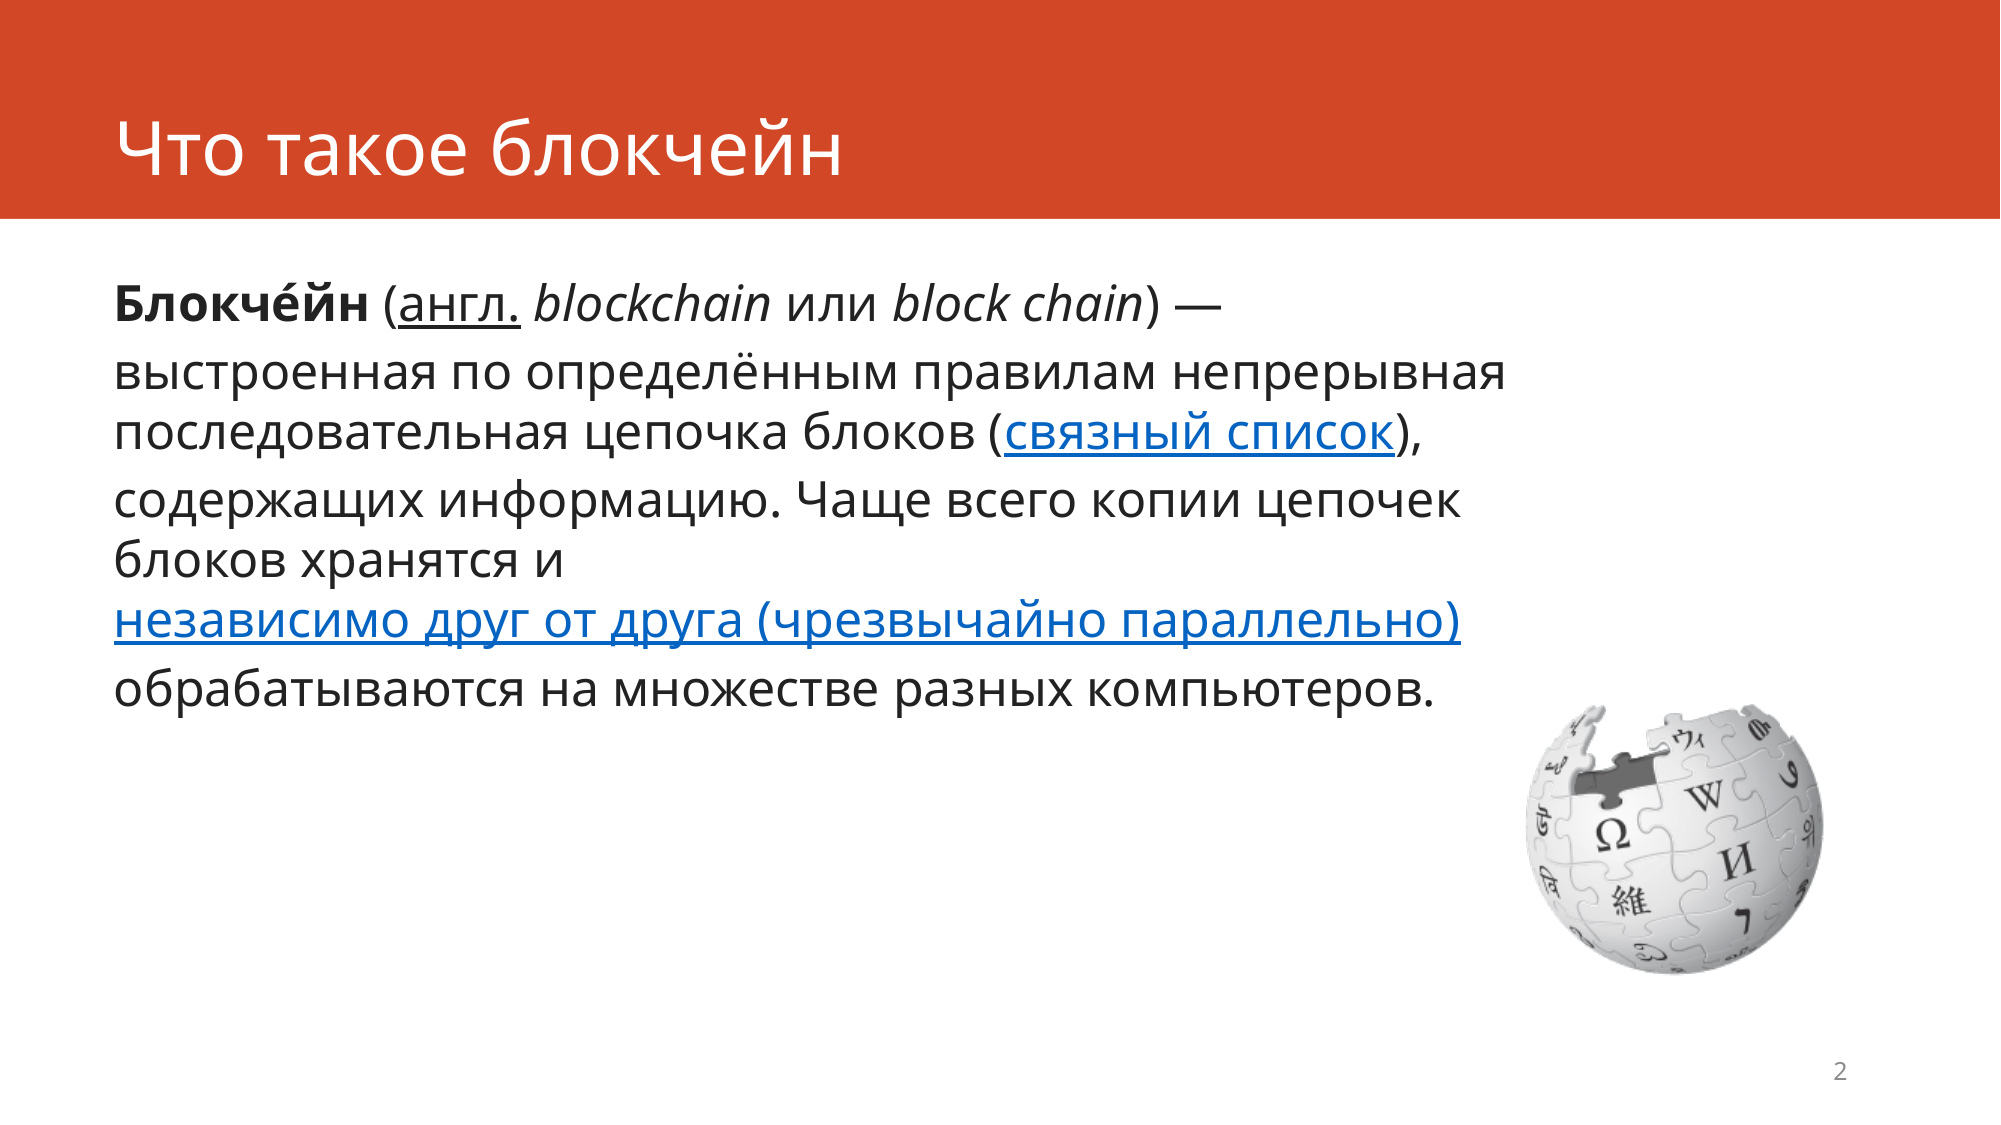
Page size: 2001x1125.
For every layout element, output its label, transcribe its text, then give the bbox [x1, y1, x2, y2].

text_box Блокче́йн (англ. blockchain или block chain) — выстроенная по определённым правилам непрерывная последовательная цепочка блоков (связный список), содержащих информацию. Чаще всего копии цепочек блоков хранятся и независимо друг от друга (чрезвычайно параллельно) обрабатываются на множестве разных компьютеров. [99, 263, 1532, 724]
picture [1525, 703, 1825, 977]
slide_number 2 [1325, 1042, 1863, 1103]
title Что такое блокчейн [99, 0, 1863, 199]
